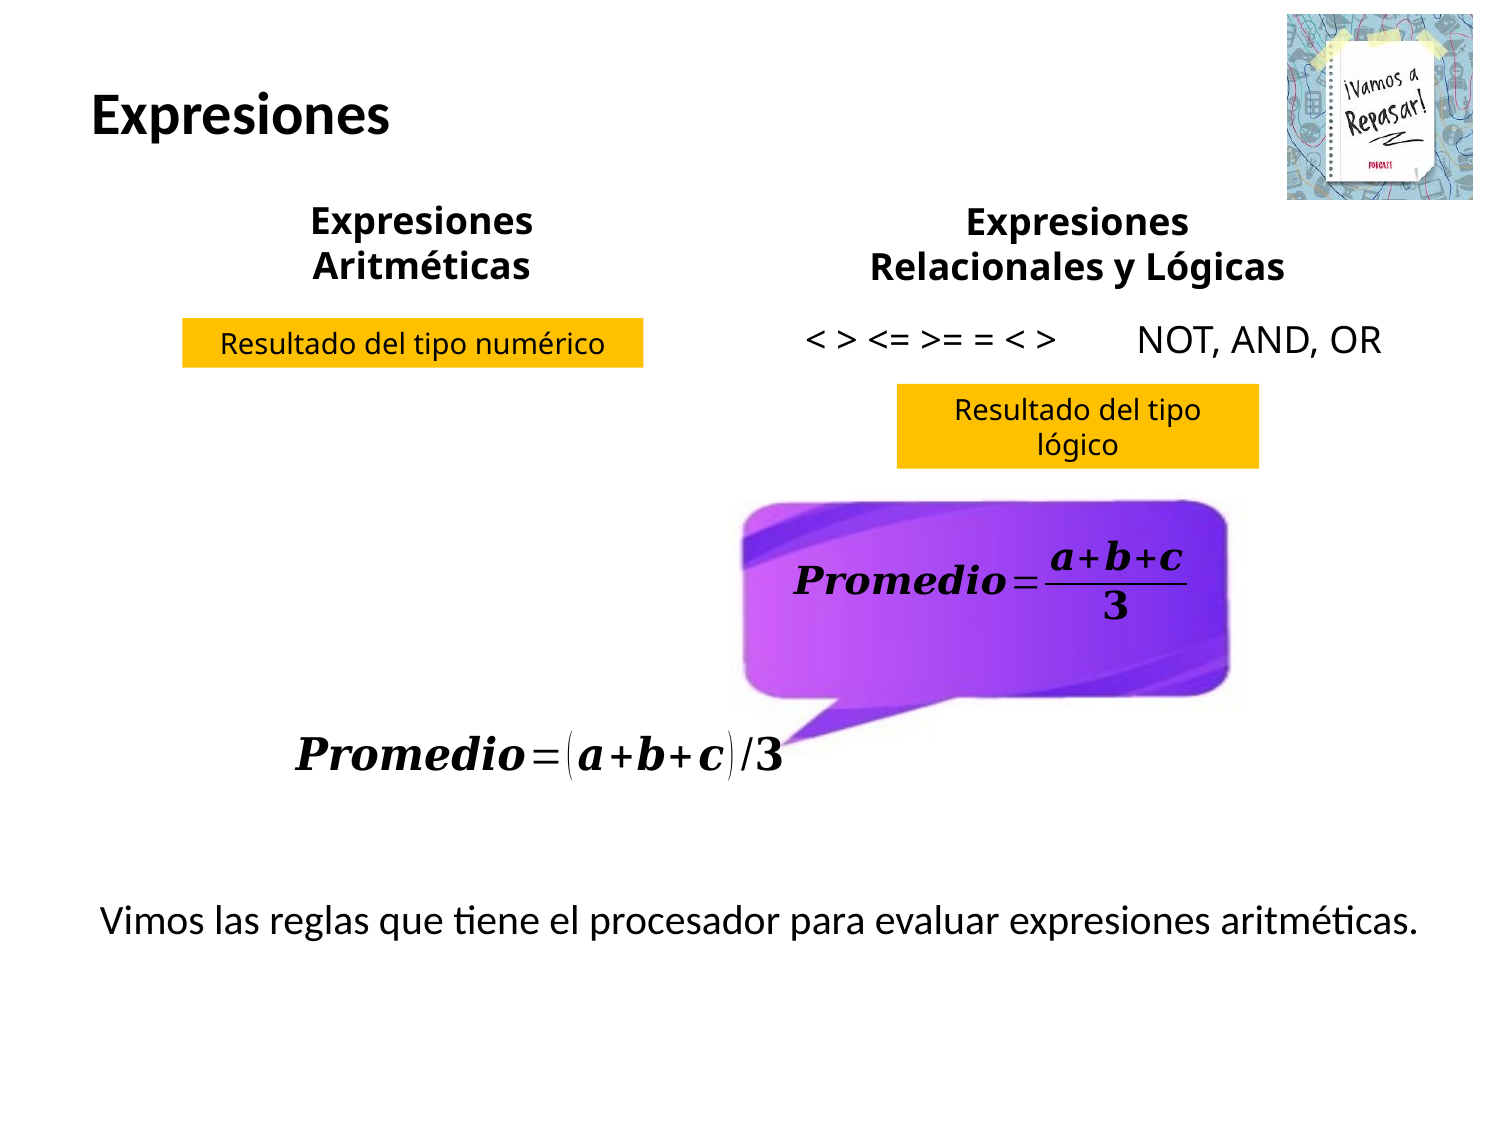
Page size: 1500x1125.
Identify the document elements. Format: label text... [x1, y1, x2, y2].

text_box Expresiones Relacionales y Lógicas [846, 190, 1309, 296]
text_box NOT, AND, OR [1121, 308, 1397, 369]
text_box < > <= >= = < > [790, 308, 1073, 369]
text_box Expresiones [76, 66, 1282, 185]
text_box Vimos las reglas que tiene el procesador para evaluar expresiones aritméticas. [85, 885, 1486, 951]
text_box Resultado del tipo numérico [182, 318, 644, 368]
text_box Resultado del tipo lógico [896, 383, 1260, 469]
picture [729, 493, 1252, 757]
text_box Expresiones Aritméticas [240, 189, 603, 295]
picture [1287, 14, 1474, 201]
